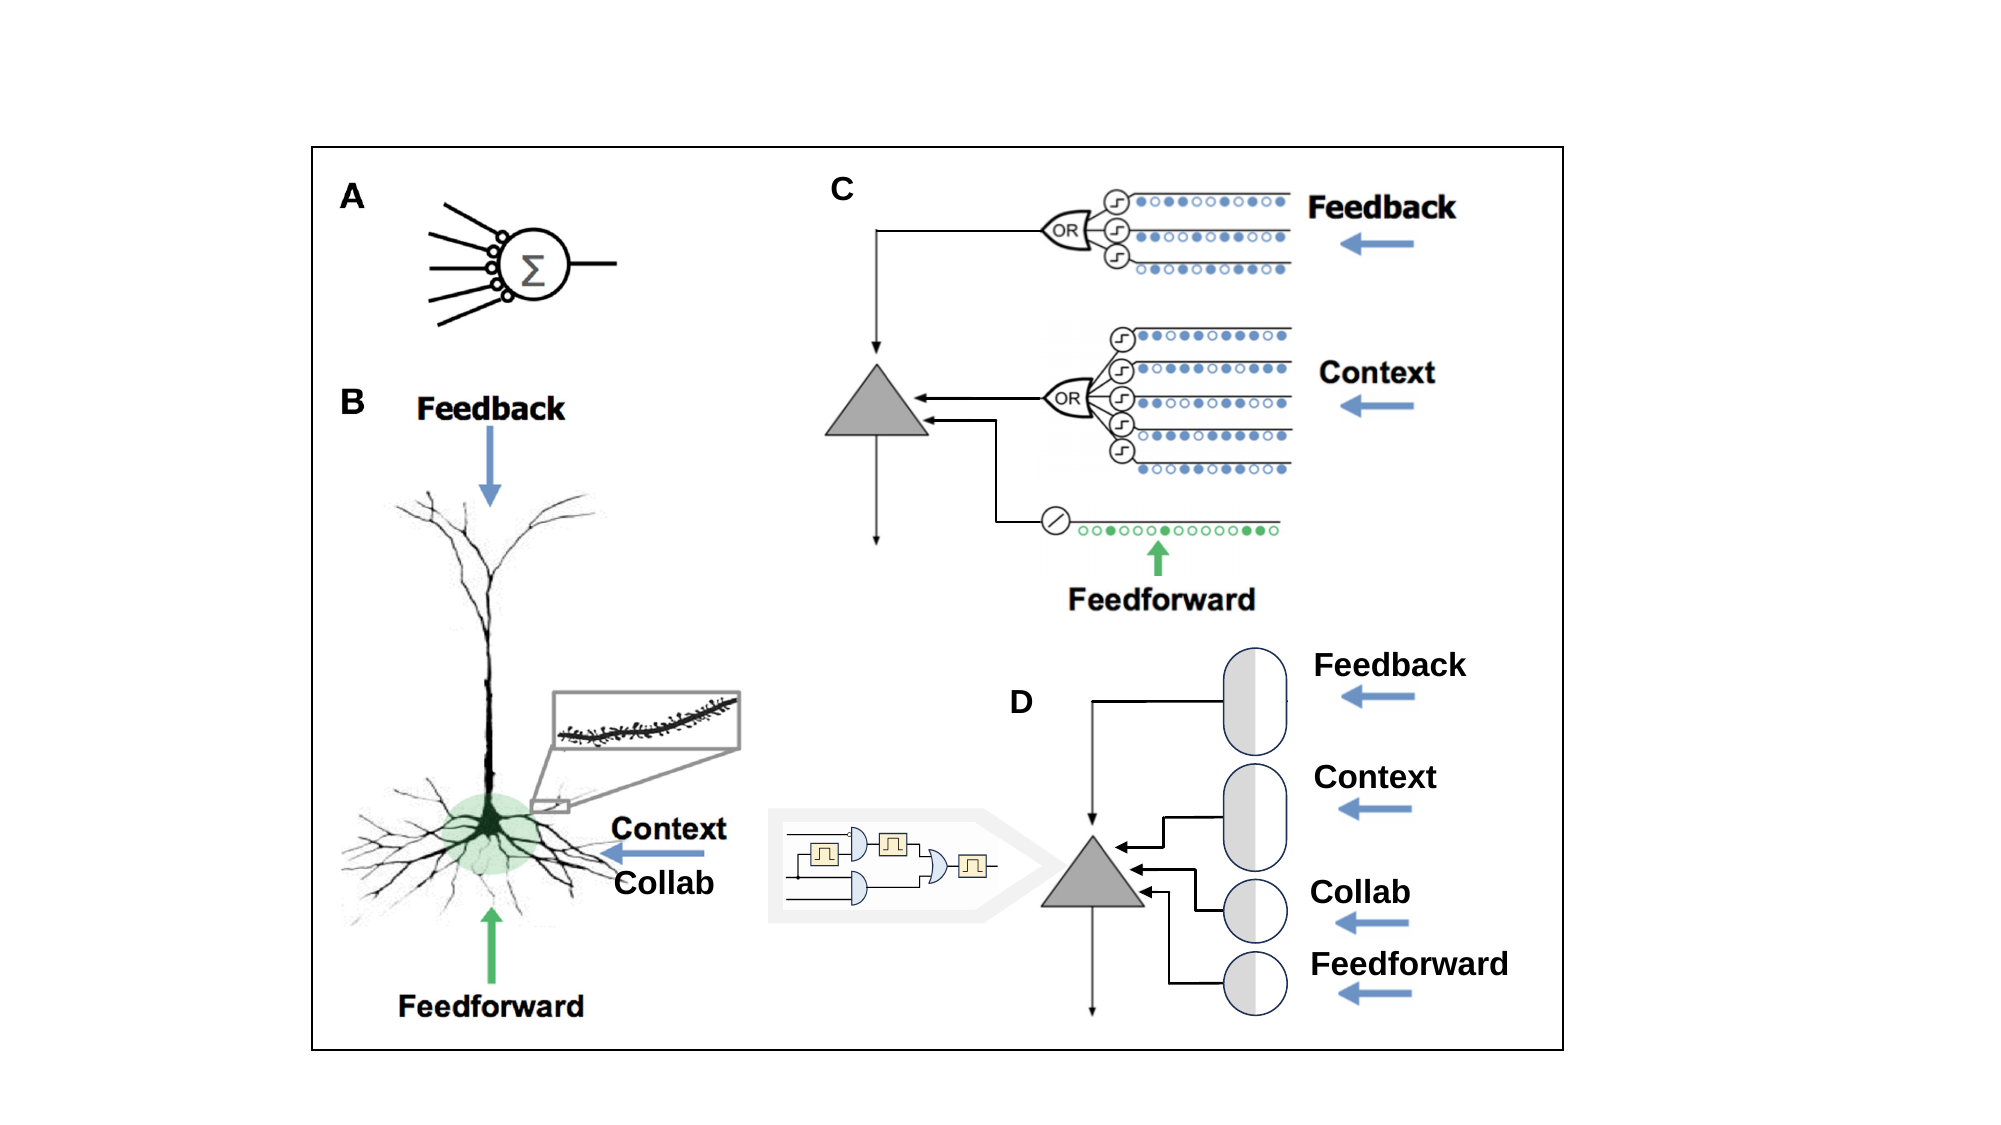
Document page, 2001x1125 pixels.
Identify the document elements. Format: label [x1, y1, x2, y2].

text_box [307, 147, 1563, 1050]
